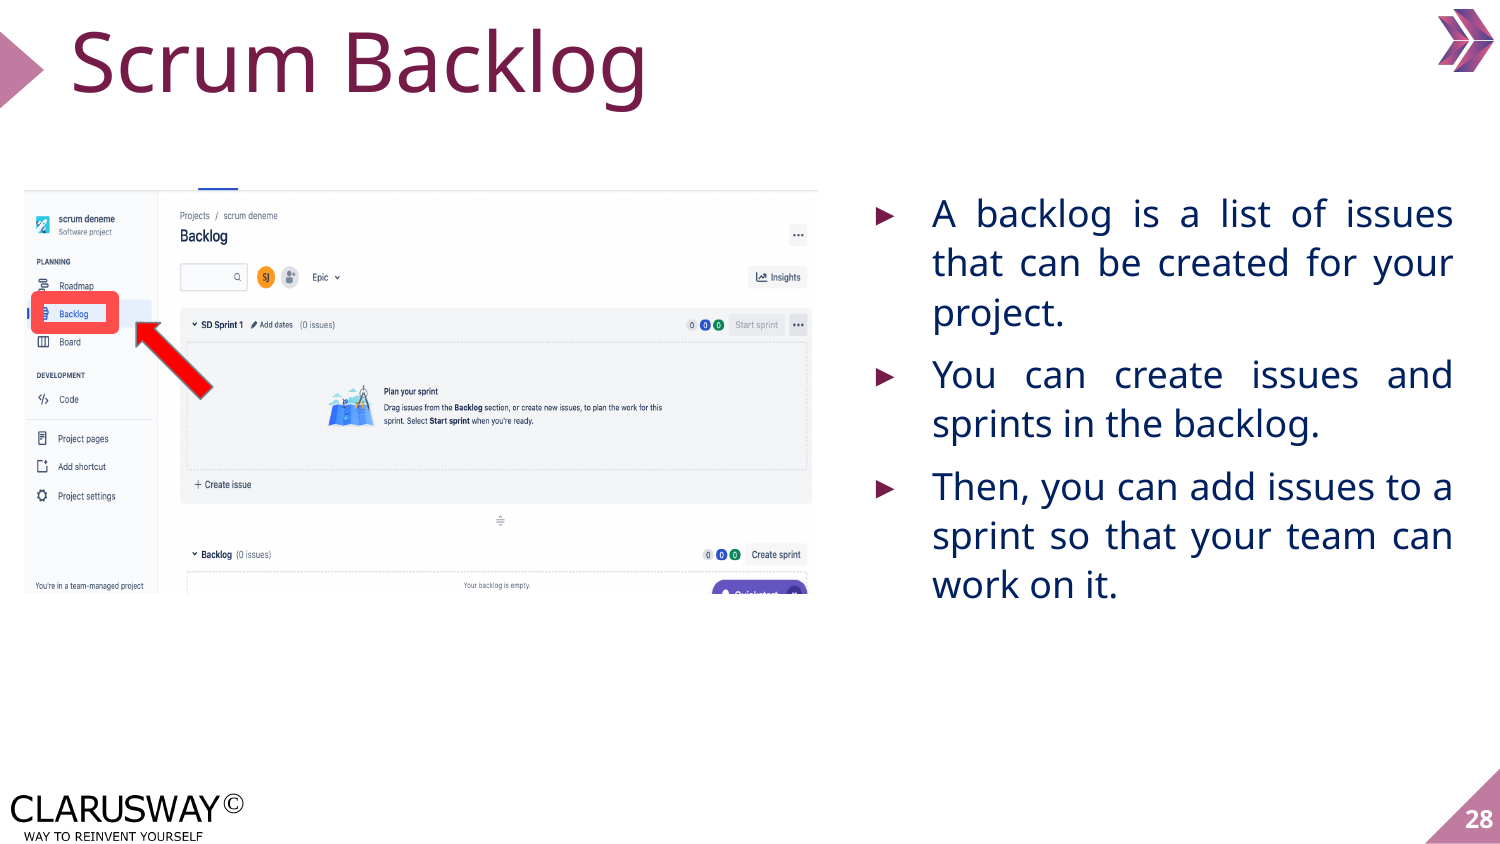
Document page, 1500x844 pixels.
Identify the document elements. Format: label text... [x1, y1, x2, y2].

picture [1438, 9, 1494, 72]
title Scrum Backlog [70, 28, 997, 132]
picture [24, 188, 818, 594]
picture [11, 795, 220, 841]
slide_number ‹#› [1418, 760, 1494, 838]
text_box A backlog is a list of issues that can be created for your project. You can create issues and sprints in the backlog. Then, you can add issues to a sprint so that your team can work on it. [842, 177, 1470, 632]
